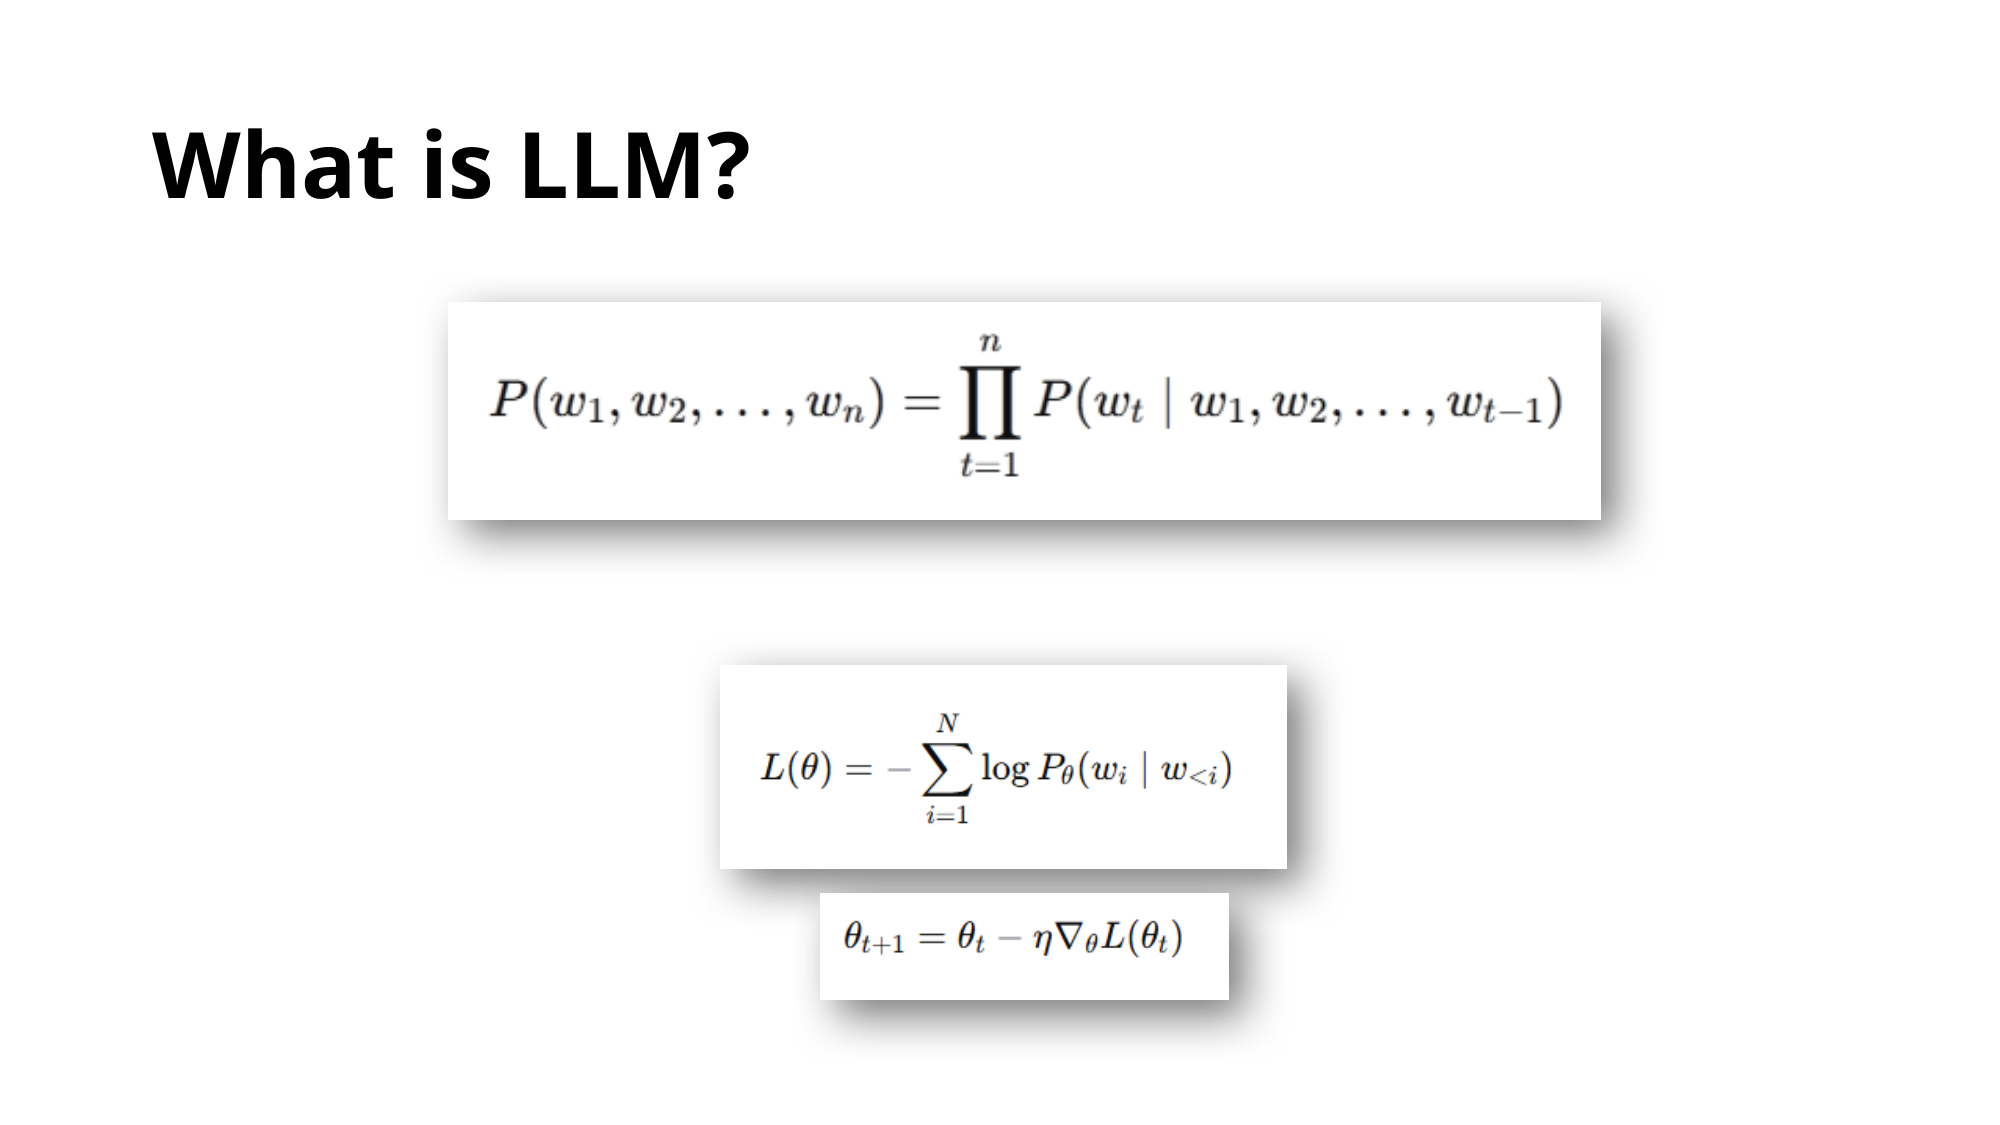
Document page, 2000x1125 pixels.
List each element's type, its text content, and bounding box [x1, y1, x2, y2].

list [423, 276, 1577, 496]
picture [720, 665, 1287, 870]
picture [448, 301, 1602, 521]
title What is LLM? [137, 59, 1862, 278]
picture [820, 893, 1230, 1001]
